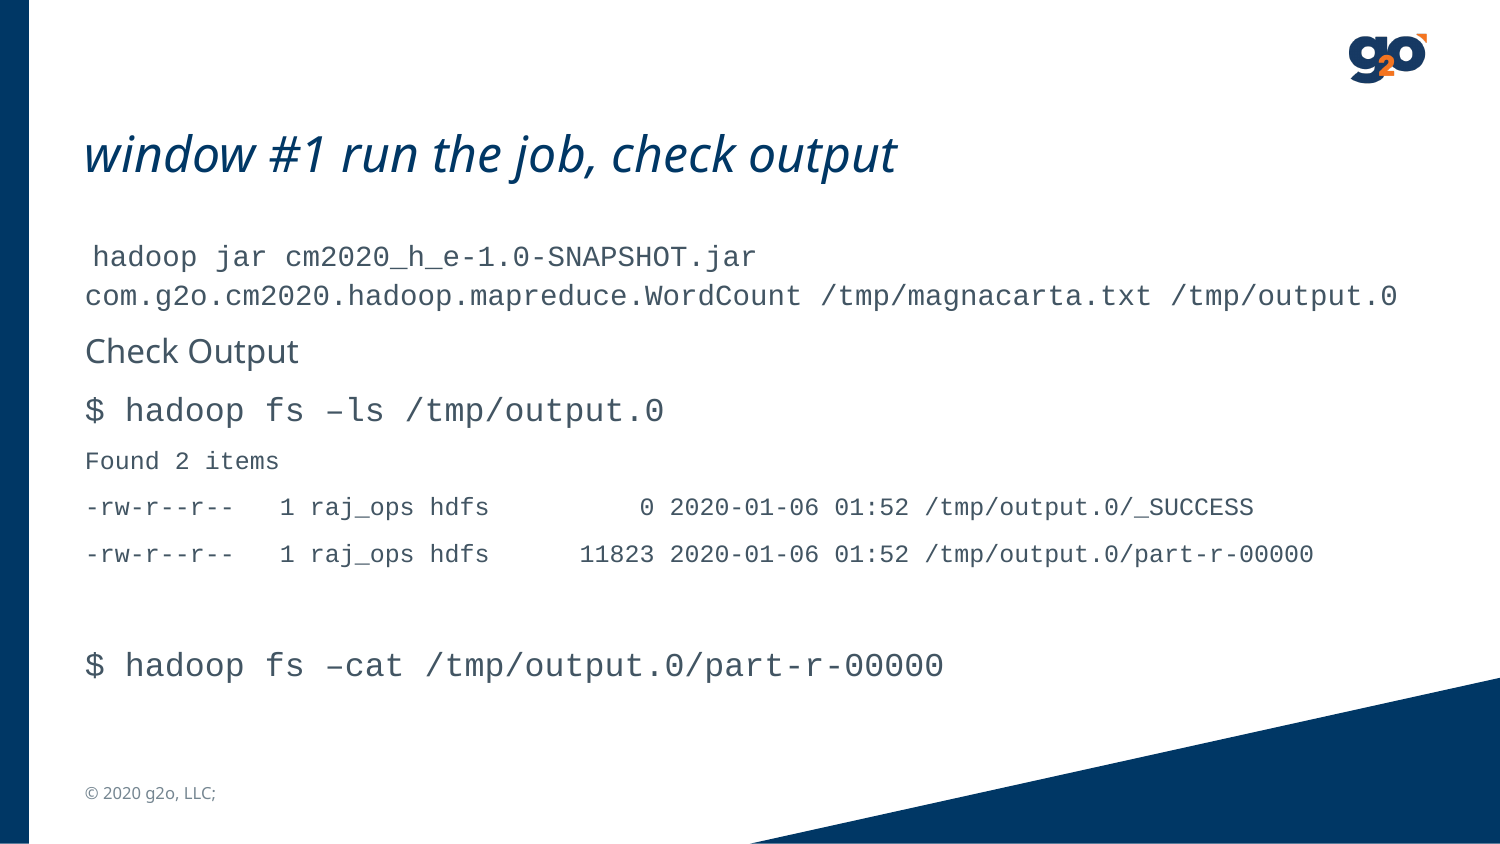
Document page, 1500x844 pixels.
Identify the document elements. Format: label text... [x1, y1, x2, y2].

title window #1 run the job, check output [69, 88, 1442, 208]
footer © 2020 g2o, LLC; [69, 771, 577, 817]
list hadoop jar cm2020_h_e-1.0-SNAPSHOT.jar com.g2o.cm2020.hadoop.mapreduce.WordCount /tmp/magnacarta.txt /tmp/output.0 Check Output $ hadoop fs –ls /tmp/output.0 Found 2 items -rw-r--r-- 1 raj_ops hdfs 0 2020-01-06 01:52 /tmp/output.0/_SUCCESS -rw-r--r-- 1 raj_ops hdfs 11823 2020-01-06 01:52 /tmp/output.0/part-r-00000 $ hadoop fs –cat /tmp/output.0/part-r-00000 [69, 224, 1442, 760]
